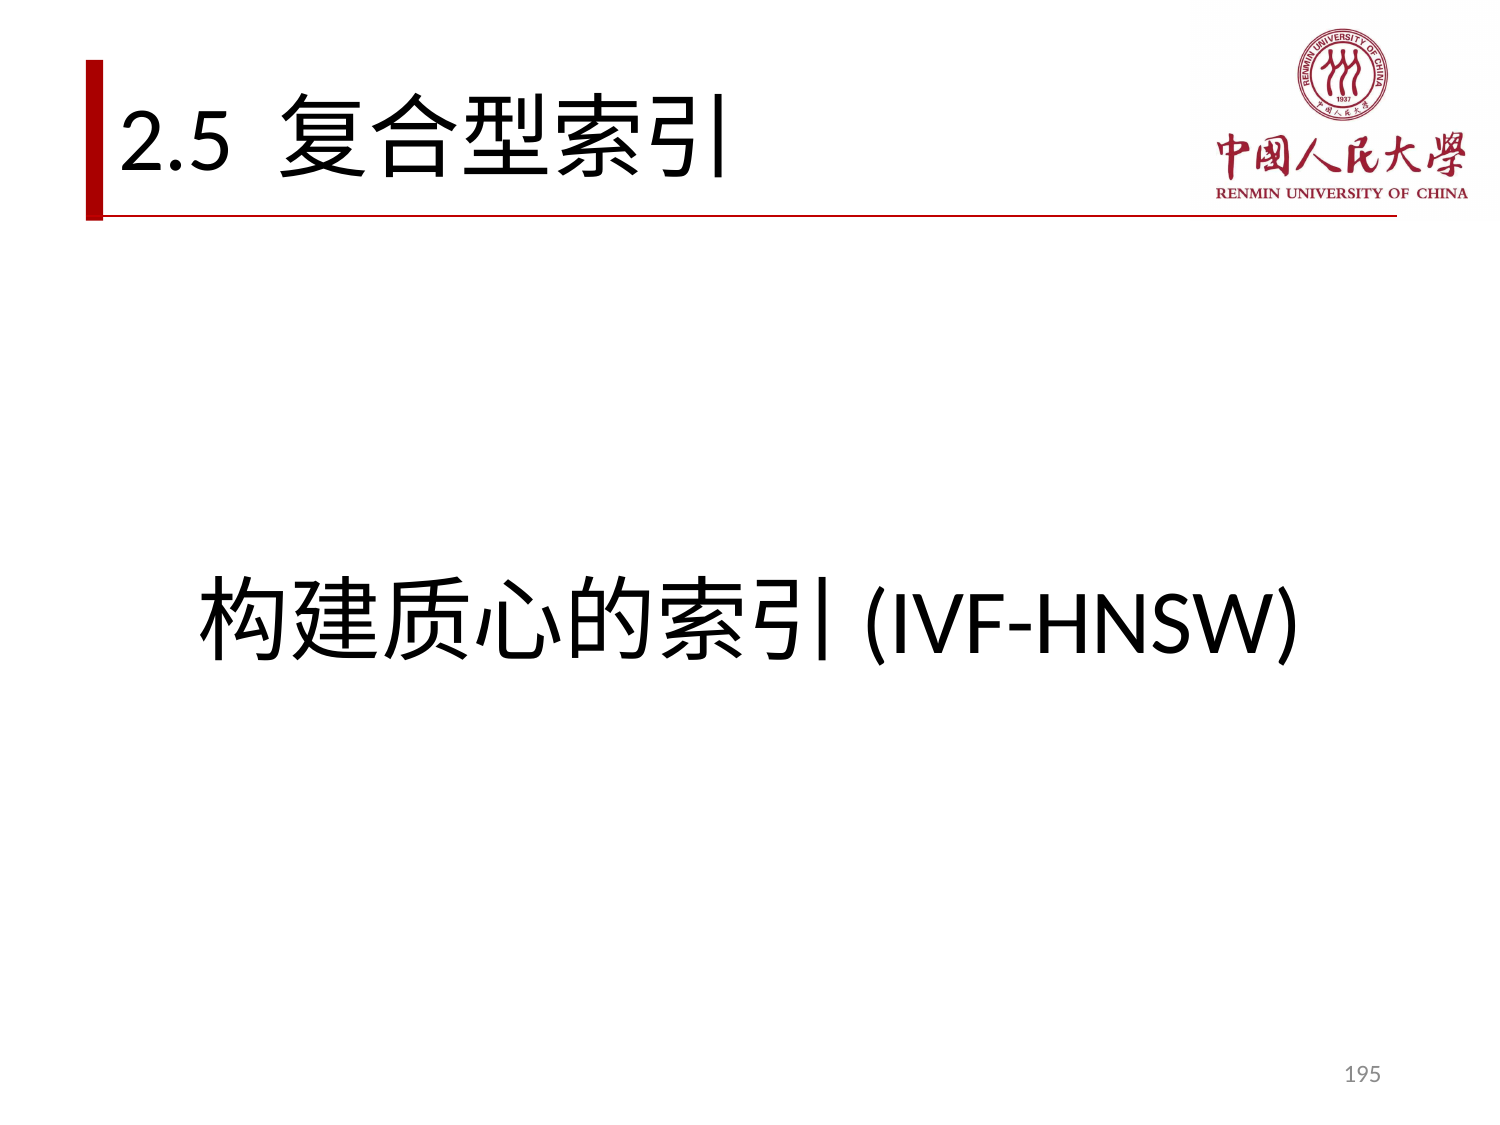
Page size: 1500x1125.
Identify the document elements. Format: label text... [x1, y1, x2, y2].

list 构建质心的索引(IVF-HNSW) [103, 233, 1397, 1014]
picture [1190, 0, 1500, 221]
title 2.5 复合型索引 [103, 59, 1397, 221]
slide_number 195 [1059, 1042, 1397, 1103]
